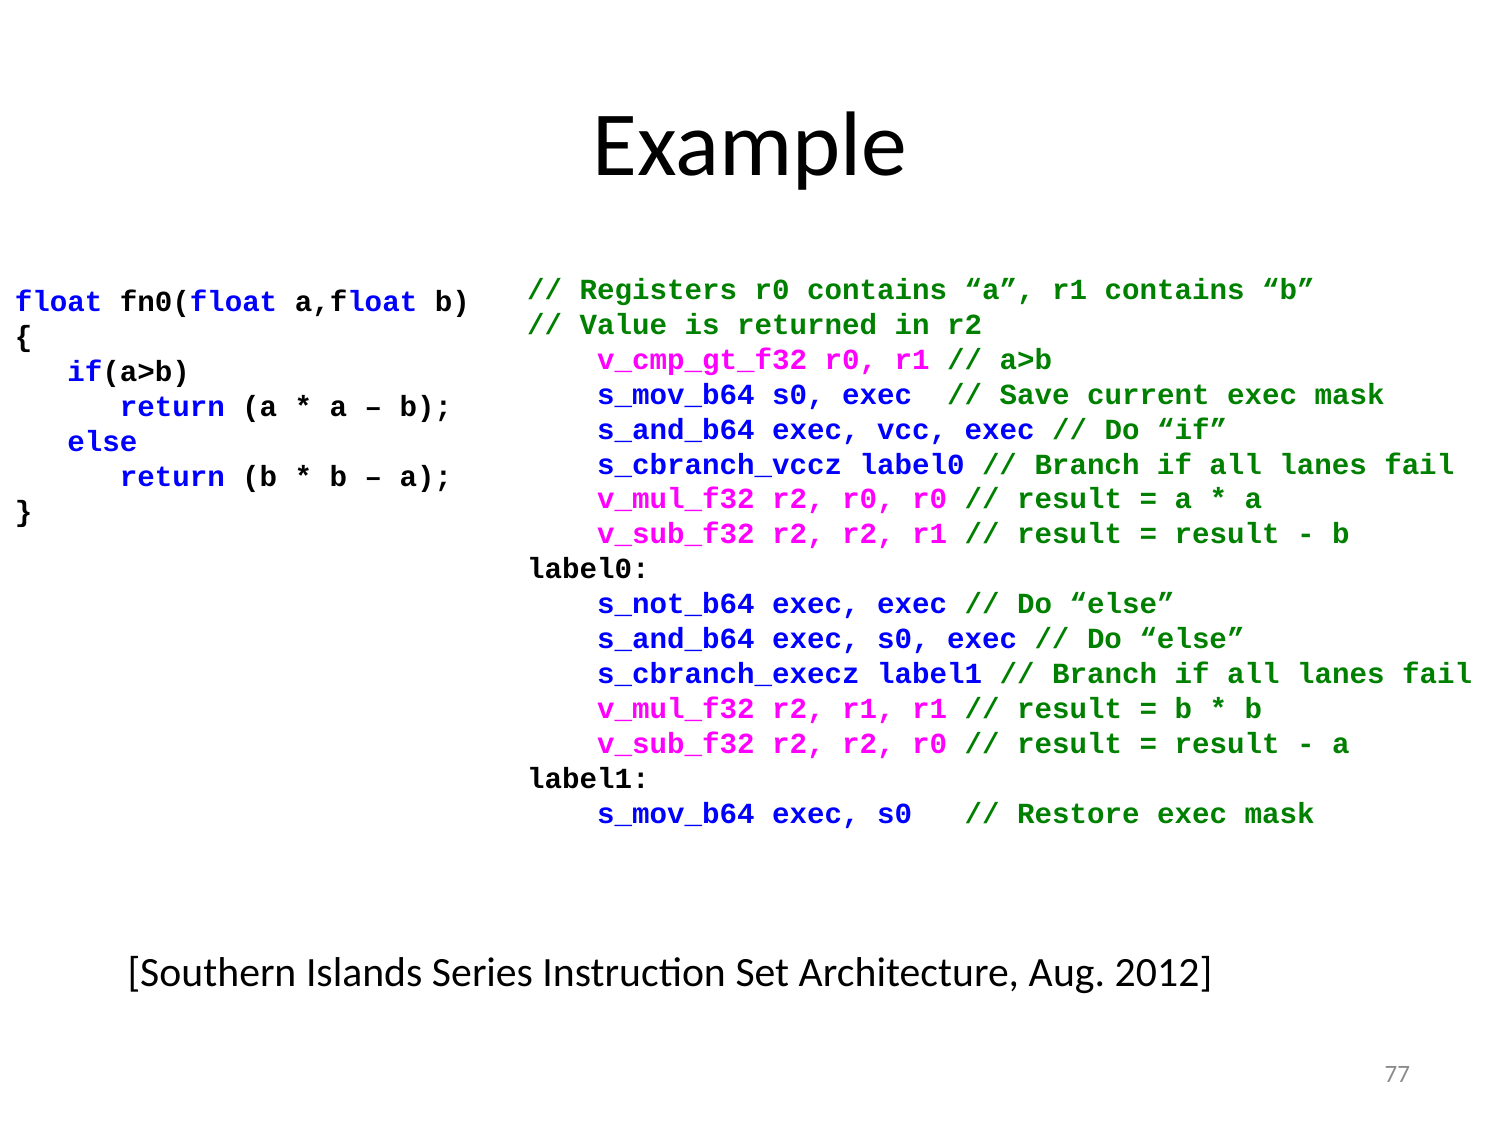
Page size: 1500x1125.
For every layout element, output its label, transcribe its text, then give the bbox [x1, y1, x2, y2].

list [Southern Islands Series Instruction Set Architecture, Aug. 2012] [112, 937, 1263, 1080]
text_box float fn0(float a,float b) { if(a>b) return (a * a – b); else return (b * b – a); } [0, 274, 512, 535]
slide_number 77 [1074, 1042, 1425, 1103]
text_box // Registers r0 contains “a”, r1 contains “b” // Value is returned in r2 v_cmp_gt_f32 r0, r1 // a>b s_mov_b64 s0, exec // Save current exec mask s_and_b64 exec, vcc, exec // Do “if” s_cbranch_vccz label0 // Branch if all lanes fail v_mul_f32 r2, r0, r0 // result = a * a v_sub_f32 r2, r2, r1 // result = result - b label0: s_not_b64 exec, exec // Do “else” s_and_b64 exec, s0, exec // Do “else” s_cbranch_execz label1 // Branch if all lanes fail v_mul_f32 r2, r1, r1 // result = b * b v_sub_f32 r2, r2, r0 // result = result - a label1: s_mov_b64 exec, s0 // Restore exec mask [512, 262, 1500, 837]
title Example [75, 45, 1425, 233]
